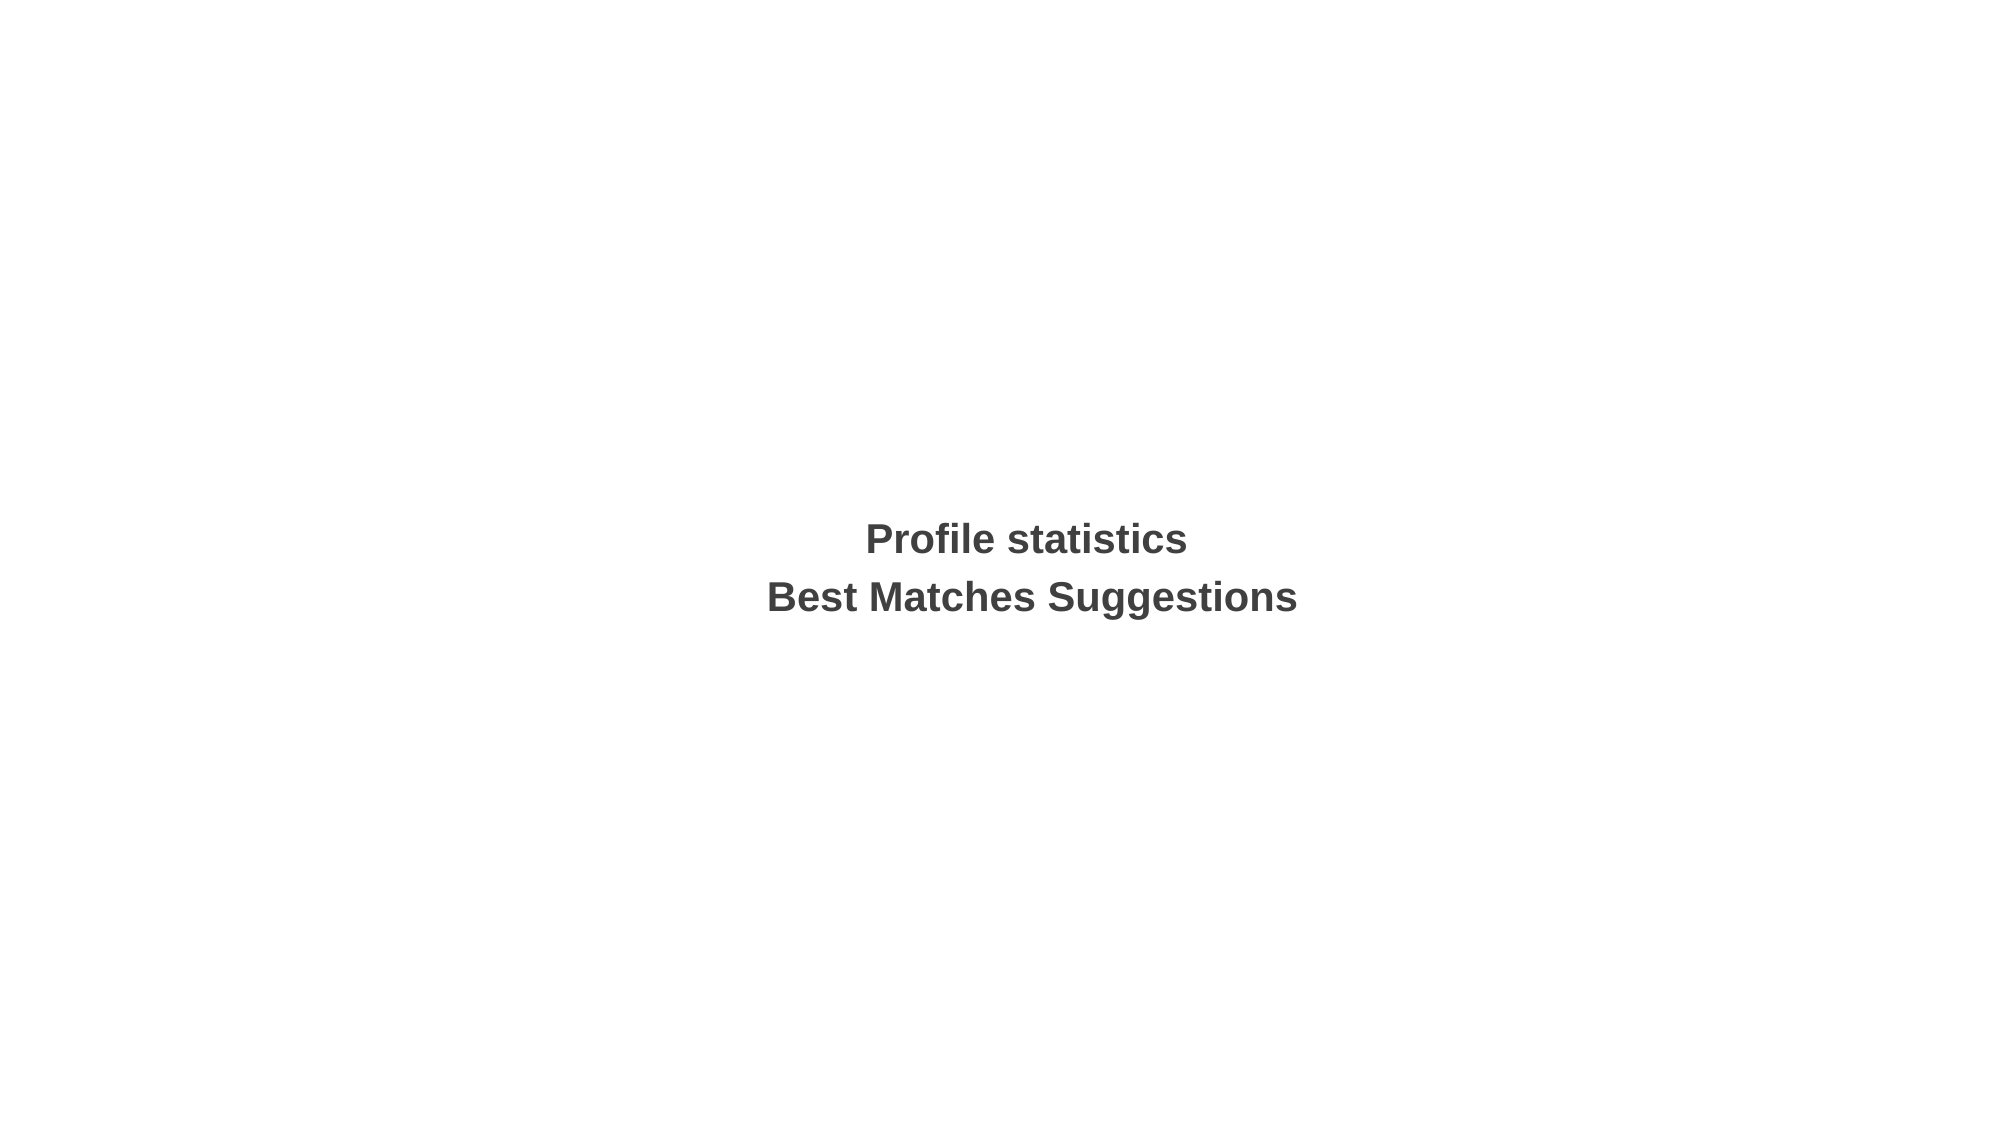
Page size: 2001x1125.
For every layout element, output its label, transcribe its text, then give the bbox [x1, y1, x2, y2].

text_box Profile statistics [532, 504, 1533, 562]
text_box Best Matches Suggestions [532, 562, 1533, 628]
